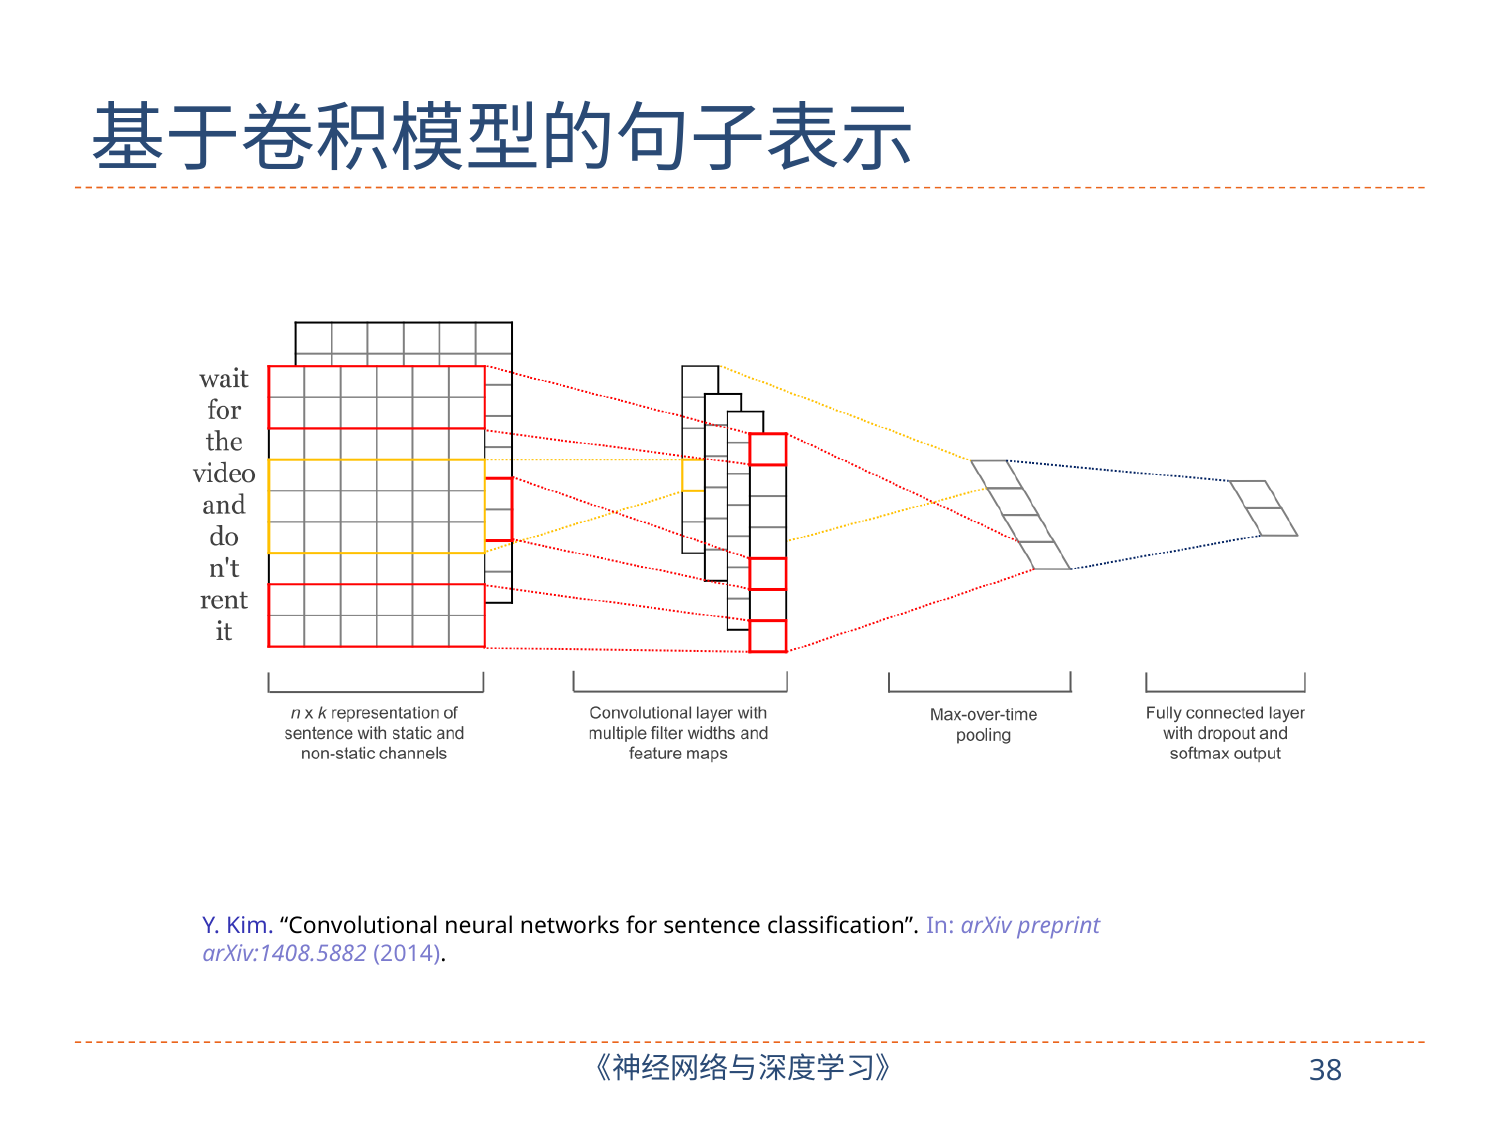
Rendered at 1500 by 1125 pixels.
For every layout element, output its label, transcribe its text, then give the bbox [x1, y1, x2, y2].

title 基于卷积模型的句子表示 [75, 24, 1425, 188]
picture [149, 287, 1351, 804]
text_box Y. Kim. “Convolutional neural networks for sentence classification”. In: arXiv preprint arXiv:1408.5882 (2014). [187, 903, 1200, 974]
